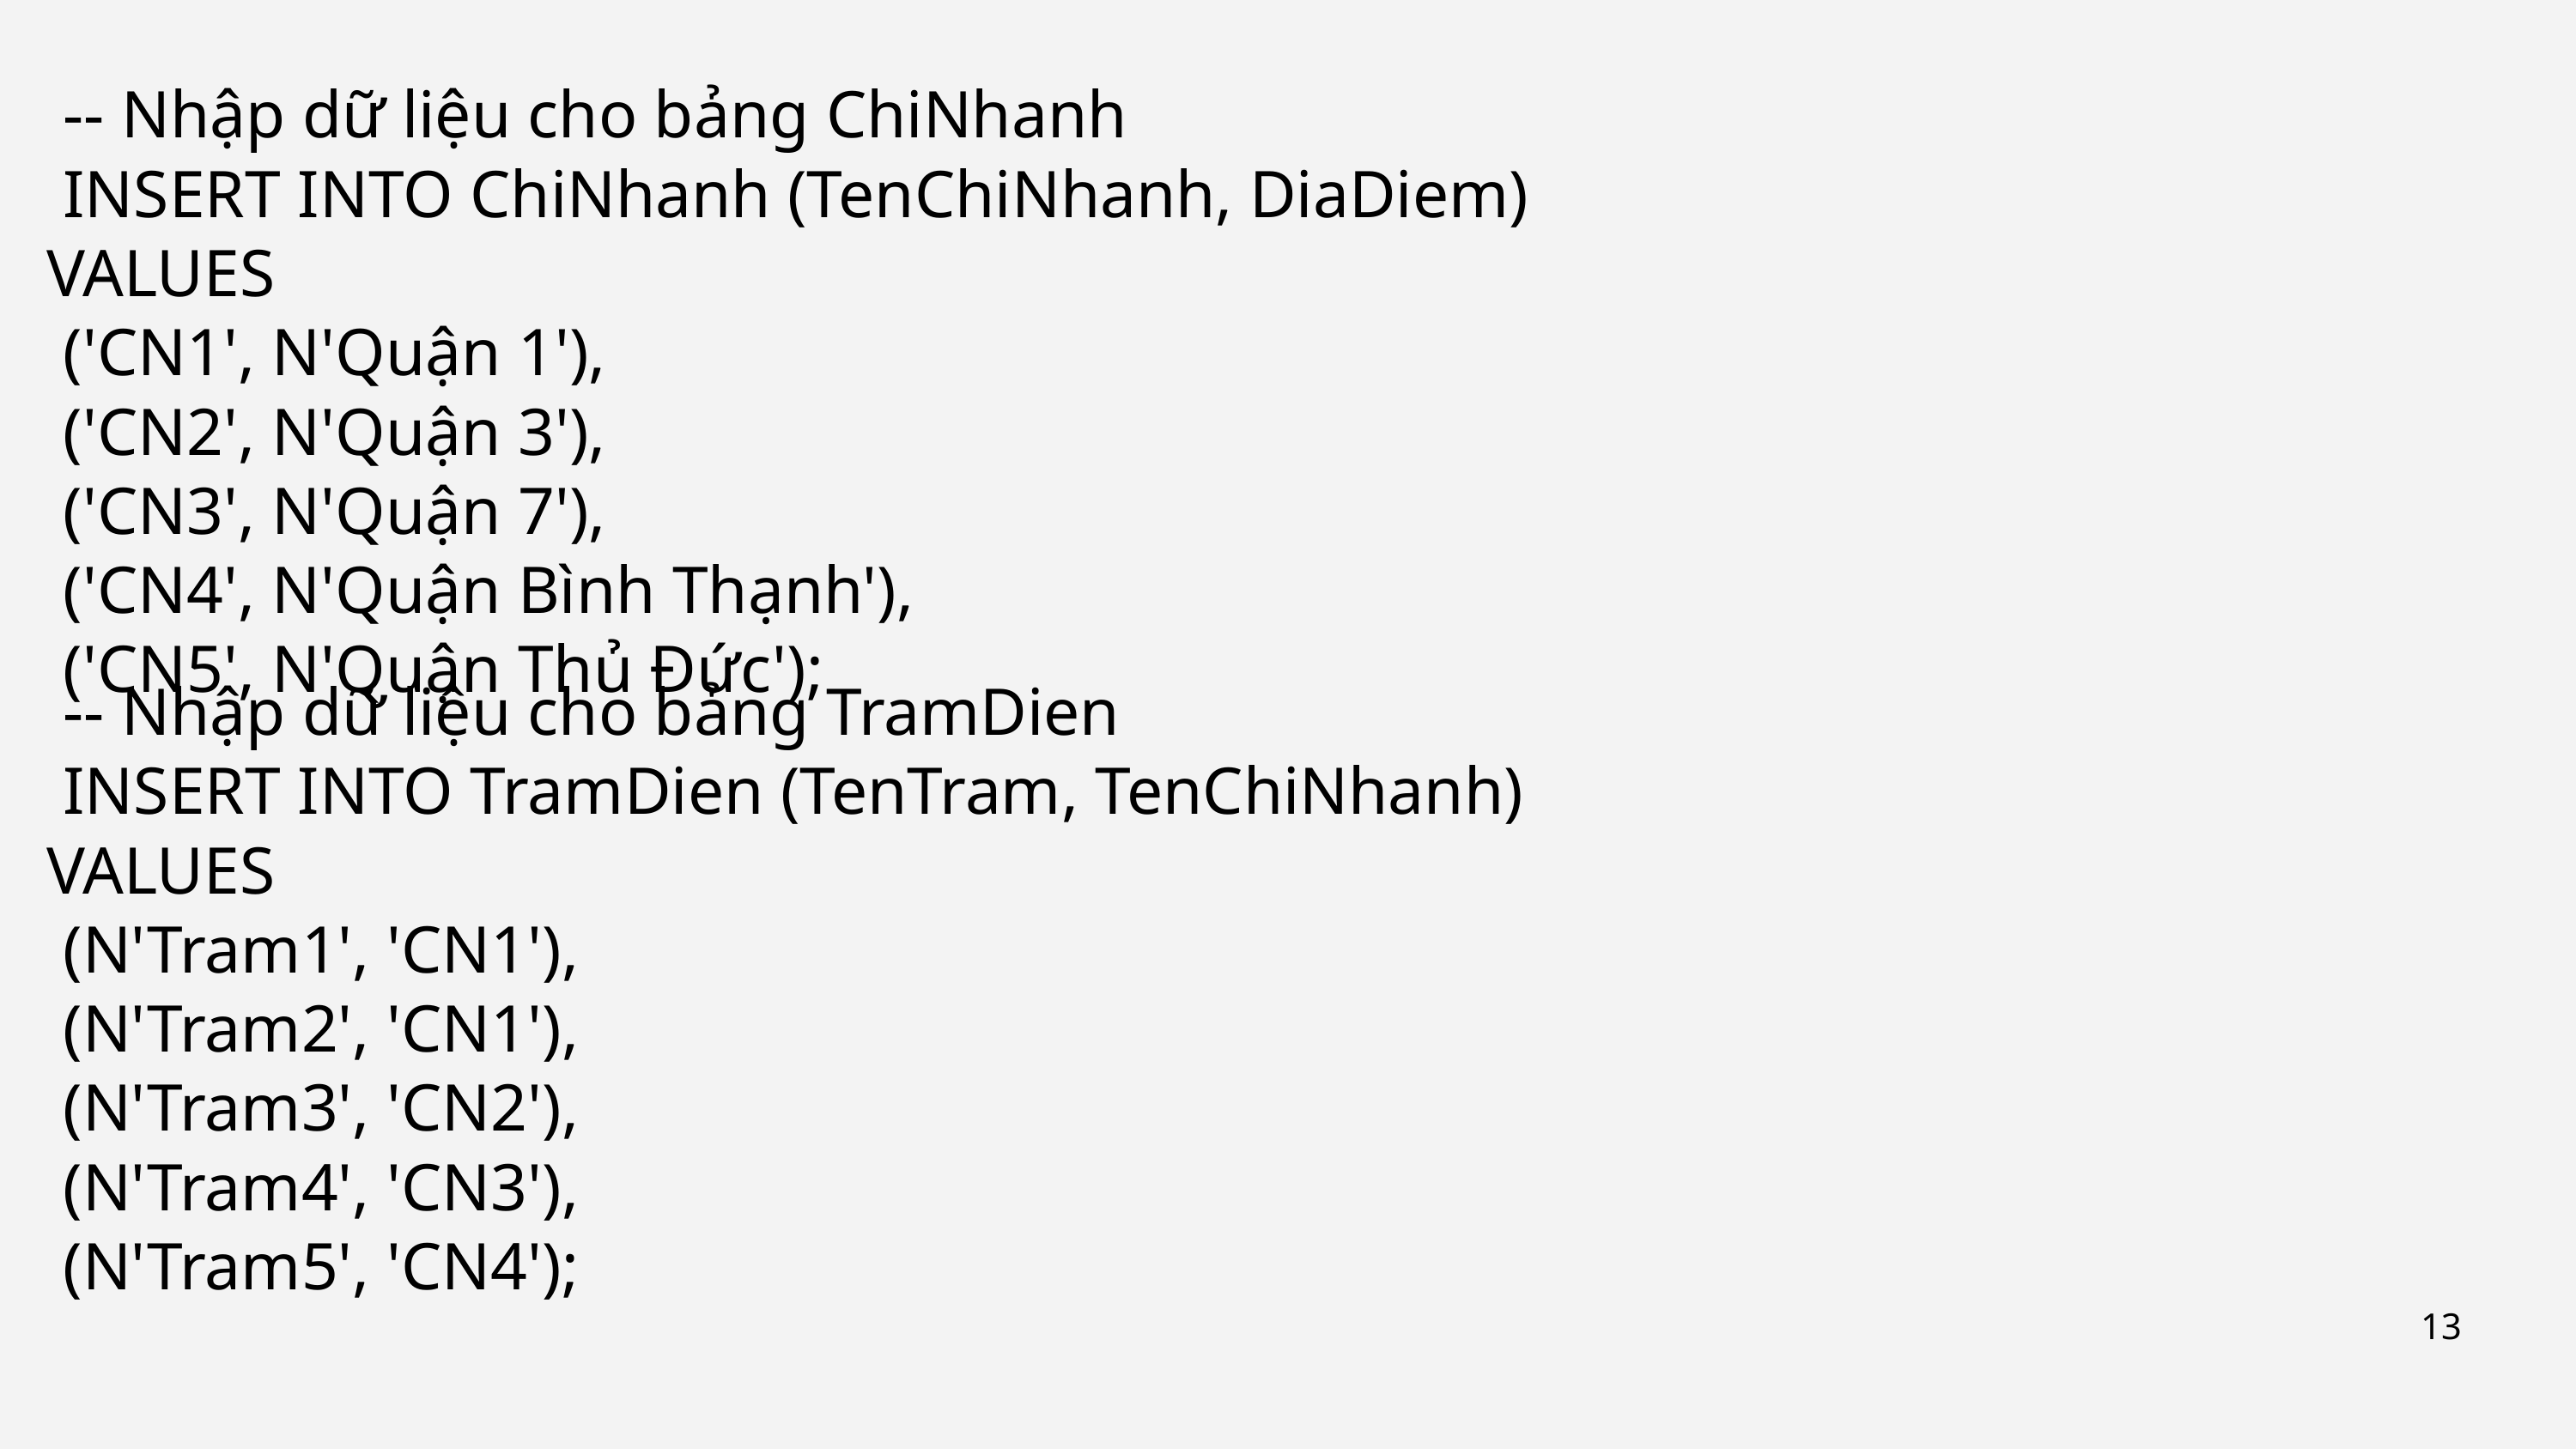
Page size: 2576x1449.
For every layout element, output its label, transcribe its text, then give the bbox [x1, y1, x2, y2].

text_box -- Nhập dữ liệu cho bảng TramDien INSERT INTO TramDien (TenTram, TenChiNhanh) VALUES (N'Tram1', 'CN1'), (N'Tram2', 'CN1'), (N'Tram3', 'CN2'), (N'Tram4', 'CN3'), (N'Tram5', 'CN4'); [46, 669, 1710, 1303]
text_box -- Nhập dữ liệu cho bảng ChiNhanh INSERT INTO ChiNhanh (TenChiNhanh, DiaDiem) VALUES ('CN1', N'Quận 1'), ('CN2', N'Quận 3'), ('CN3', N'Quận 7'), ('CN4', N'Quận Bình Thạnh'), ('CN5', N'Quận Thủ Đức'); [46, 71, 1710, 669]
text_box 13 [2421, 1296, 2463, 1348]
